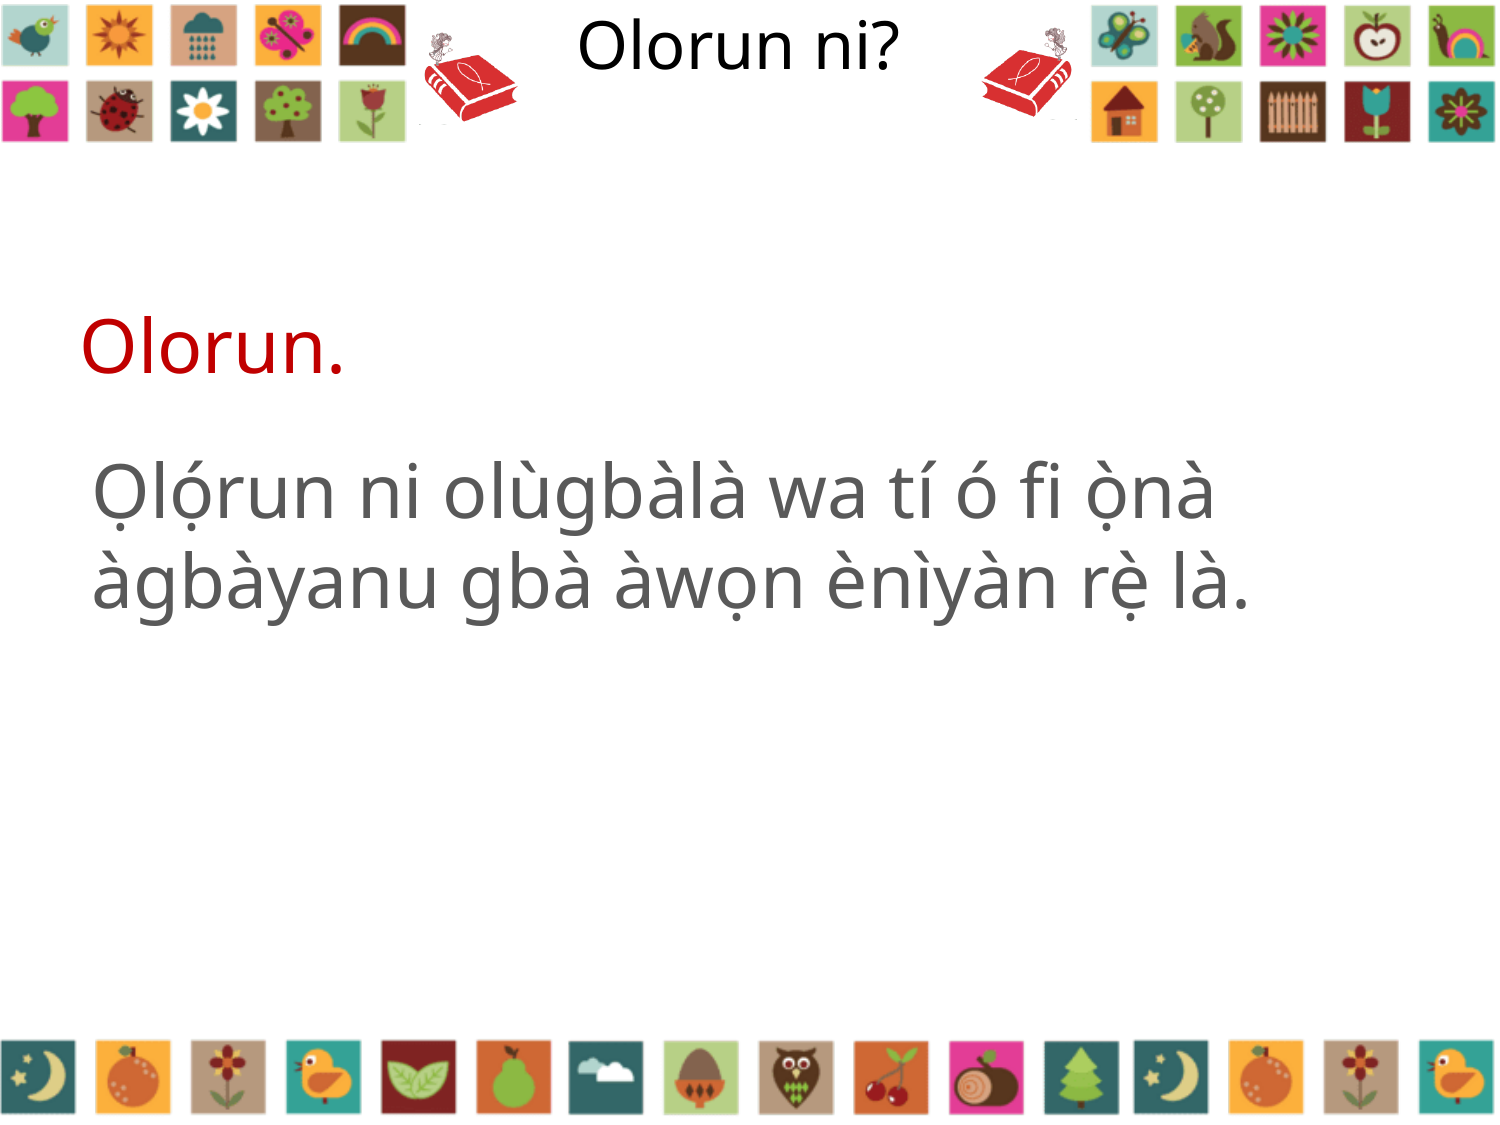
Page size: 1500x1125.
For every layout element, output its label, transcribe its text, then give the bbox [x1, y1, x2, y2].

picture [950, 3, 1500, 150]
text_box Olorun. [64, 290, 1412, 396]
picture [0, 3, 550, 150]
text_box Olorun ni? [414, 0, 1080, 91]
text_box Ọlọ́run ni olùgbàlà wa tí ó fi ọ̀nà àgbàyanu gbà àwọn ènìyàn rẹ̀ là. [76, 436, 1424, 632]
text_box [0, 1028, 1500, 1118]
